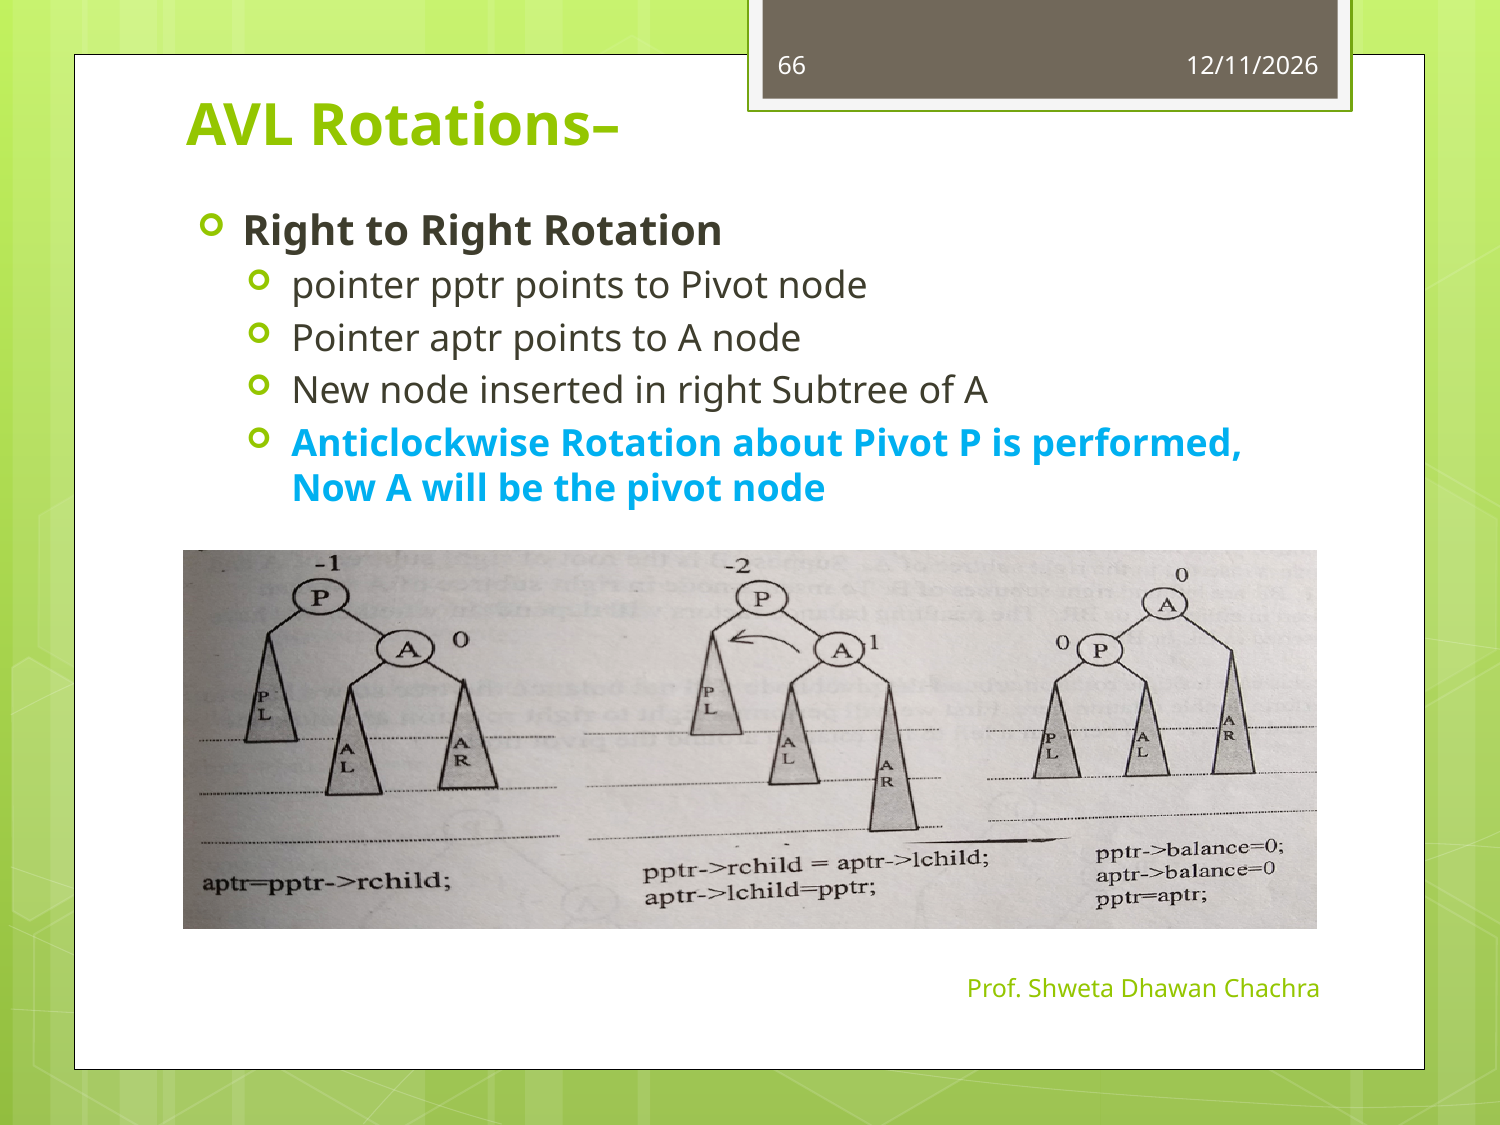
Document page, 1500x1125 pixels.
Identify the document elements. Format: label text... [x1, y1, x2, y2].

title AVL Rotations– [171, 78, 1324, 165]
footer Prof. Shweta Dhawan Chachra [761, 960, 1336, 1020]
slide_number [983, 36, 1334, 97]
list Right to Right Rotation pointer pptr points to Pivot node Pointer aptr points to A node New node inserted in right Subtree of A Anticlockwise Rotation about Pivot P is performed, Now A will be the pivot node [171, 196, 1283, 988]
picture [182, 550, 1318, 929]
slide_number 66 [762, 36, 982, 97]
